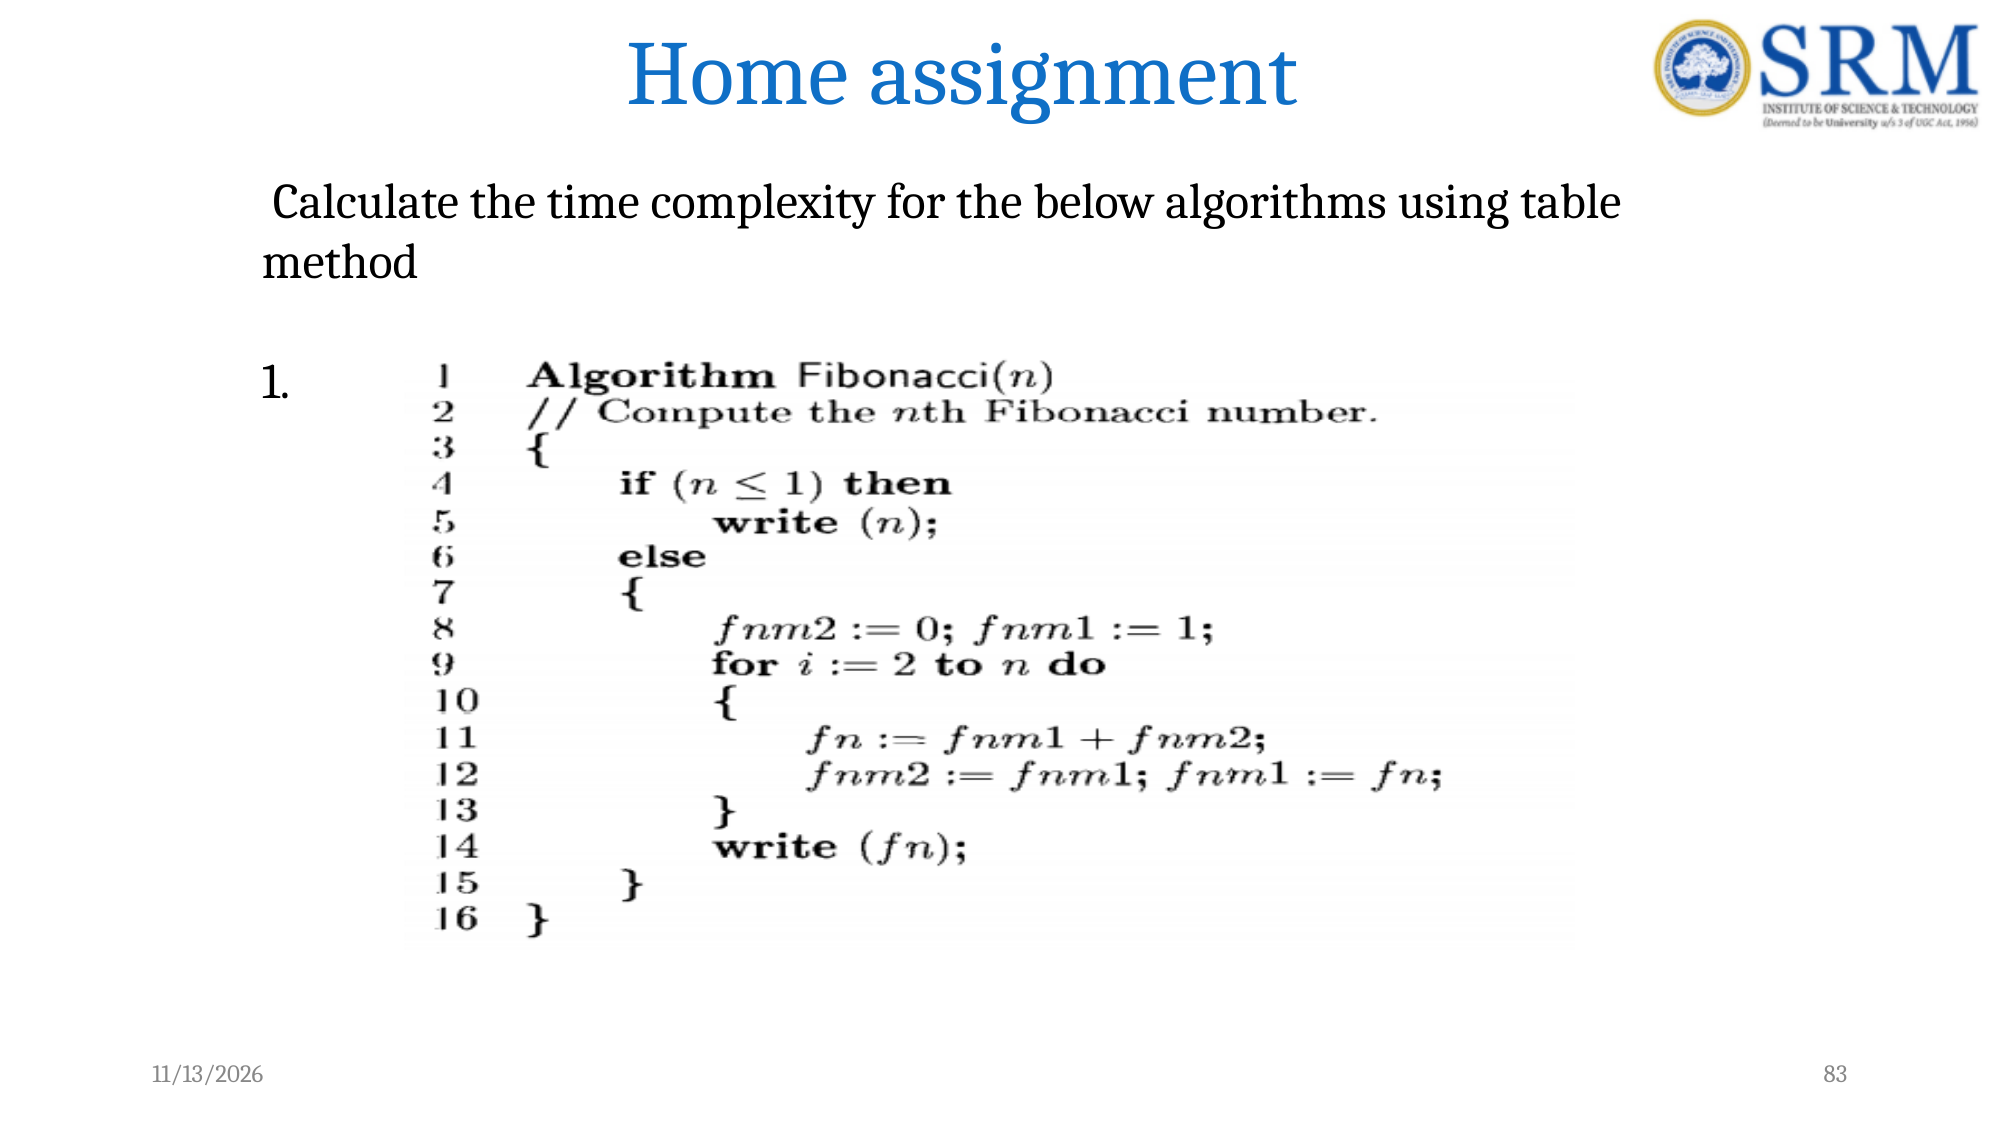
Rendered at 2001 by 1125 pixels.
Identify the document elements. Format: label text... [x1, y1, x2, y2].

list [404, 342, 1576, 950]
title Home assignment [100, 0, 1649, 150]
slide_number 83 [1412, 1042, 1863, 1103]
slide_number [137, 1042, 588, 1103]
picture [1651, 0, 2000, 151]
text_box Calculate the time complexity for the below algorithms using table method 1. [246, 160, 1703, 419]
